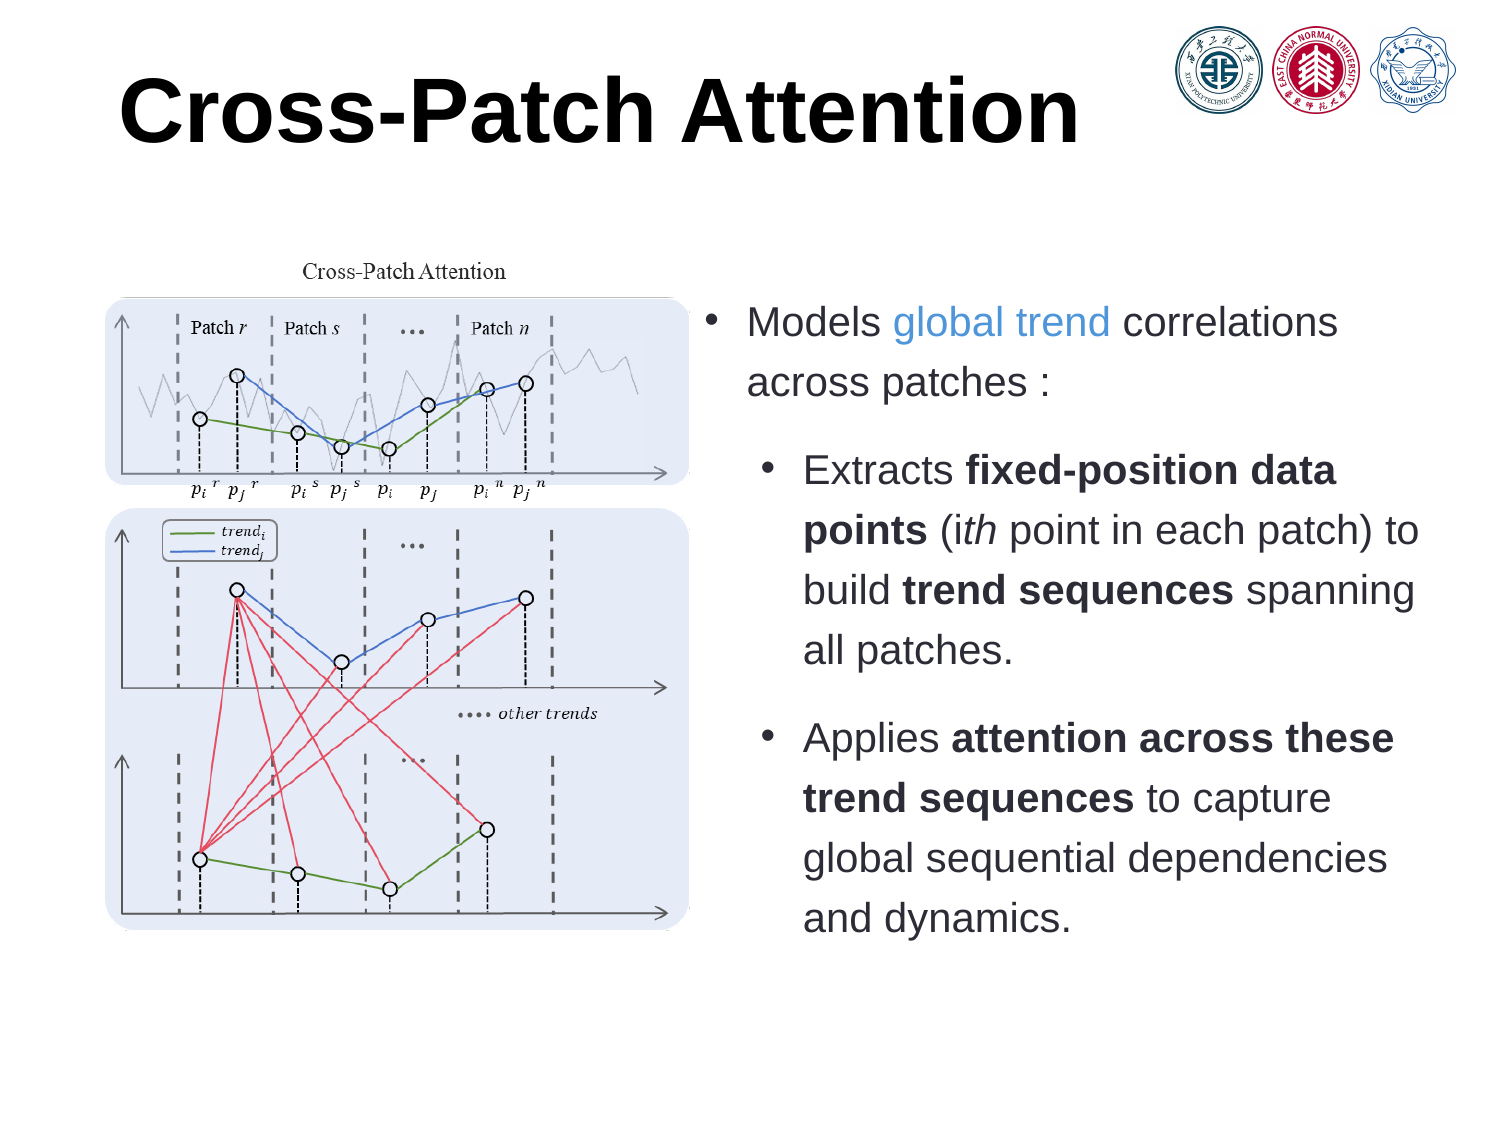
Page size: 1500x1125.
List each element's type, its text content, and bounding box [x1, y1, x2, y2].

text_box Models global trend correlations across patches : Extracts fixed-position data points (ith point in each patch) to build trend sequences spanning all patches. Applies attention across these trend sequences to capture global sequential dependencies and dynamics. [689, 276, 1440, 948]
title Cross-Patch Attention [103, 4, 1397, 222]
picture [102, 249, 691, 932]
picture [1397, 26, 1457, 114]
